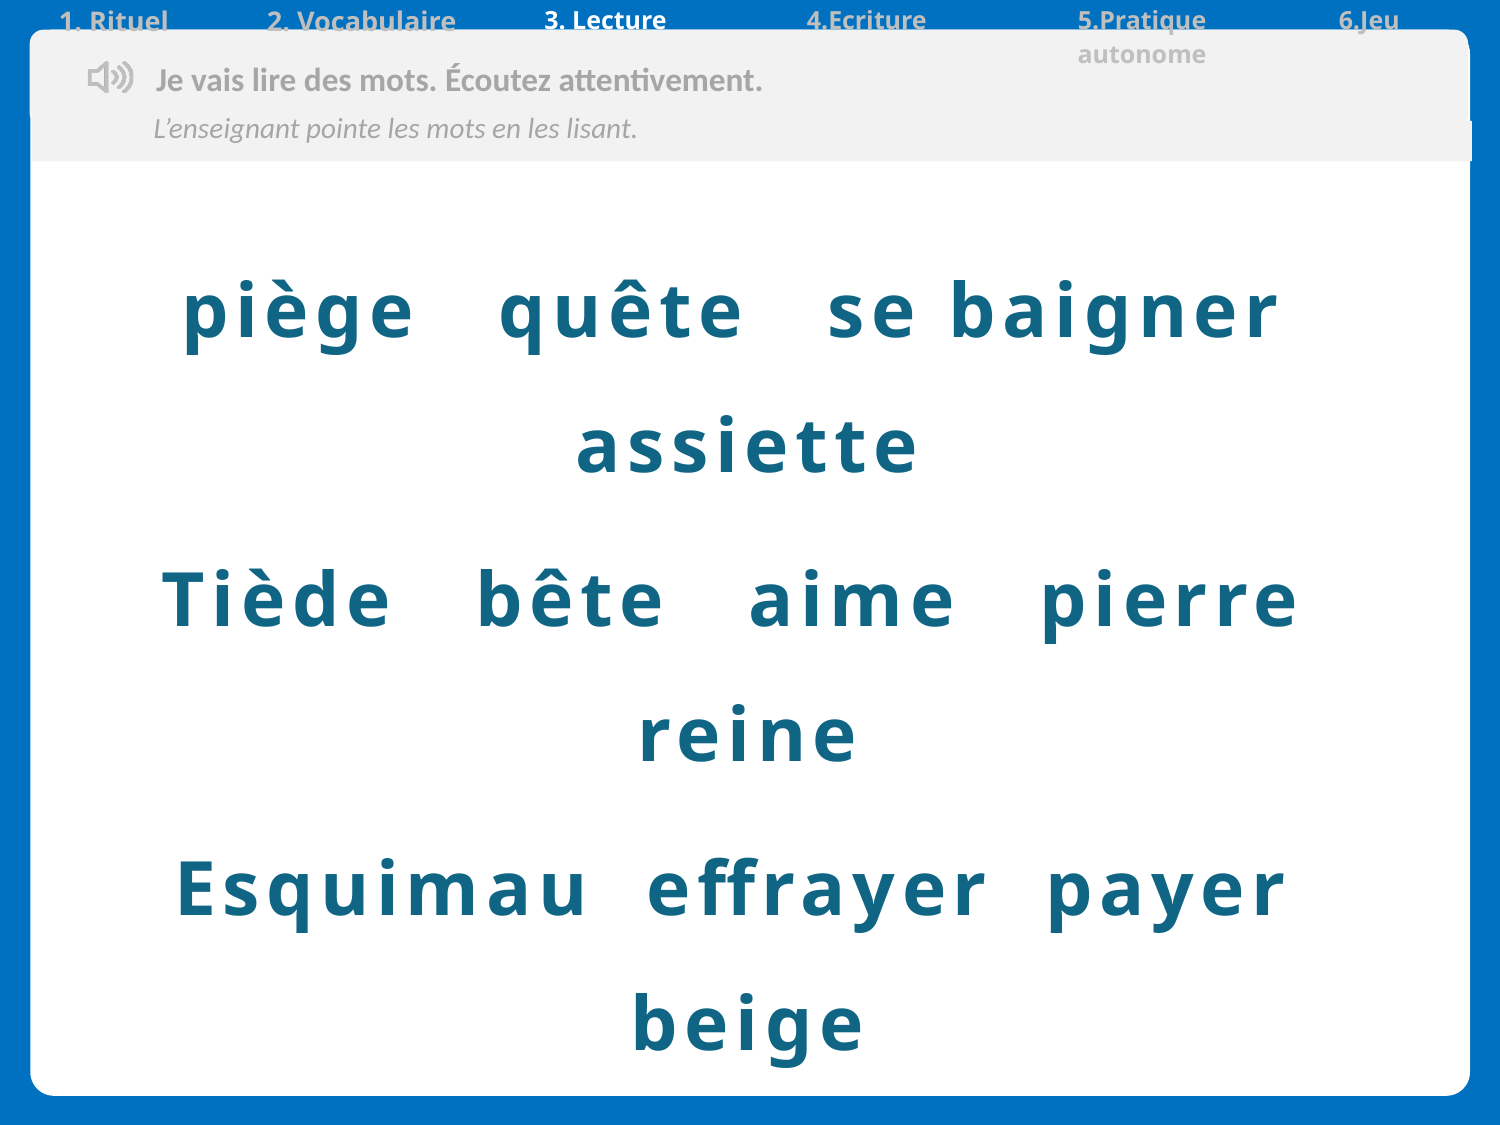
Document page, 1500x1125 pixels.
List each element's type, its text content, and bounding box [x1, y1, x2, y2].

text_box Je vais lire des mots. Écoutez attentivement. [141, 70, 1403, 106]
text_box L’enseignant pointe les mots en les lisant. [138, 101, 1400, 152]
text_box [1400, 28, 1471, 119]
table_header 5.Pratique autonome [1006, 0, 1278, 70]
text_box [0, 0, 1500, 1125]
text_box [30, 119, 1474, 163]
text_box [27, 70, 141, 122]
text_box [28, 120, 1473, 1098]
text_box [87, 70, 134, 93]
text_box piège quête se baigner assiette Tiède bête aime pierre reine Esquimau effrayer payer beige [32, 210, 1463, 1073]
table_header 6.Jeu [1278, 0, 1460, 70]
table_header 4.Ecriture [728, 0, 1006, 70]
table_header 2. Vocabulaire [239, 0, 484, 70]
table_header 1. Rituel [0, 0, 239, 70]
table_header 3. Lecture [484, 0, 728, 70]
